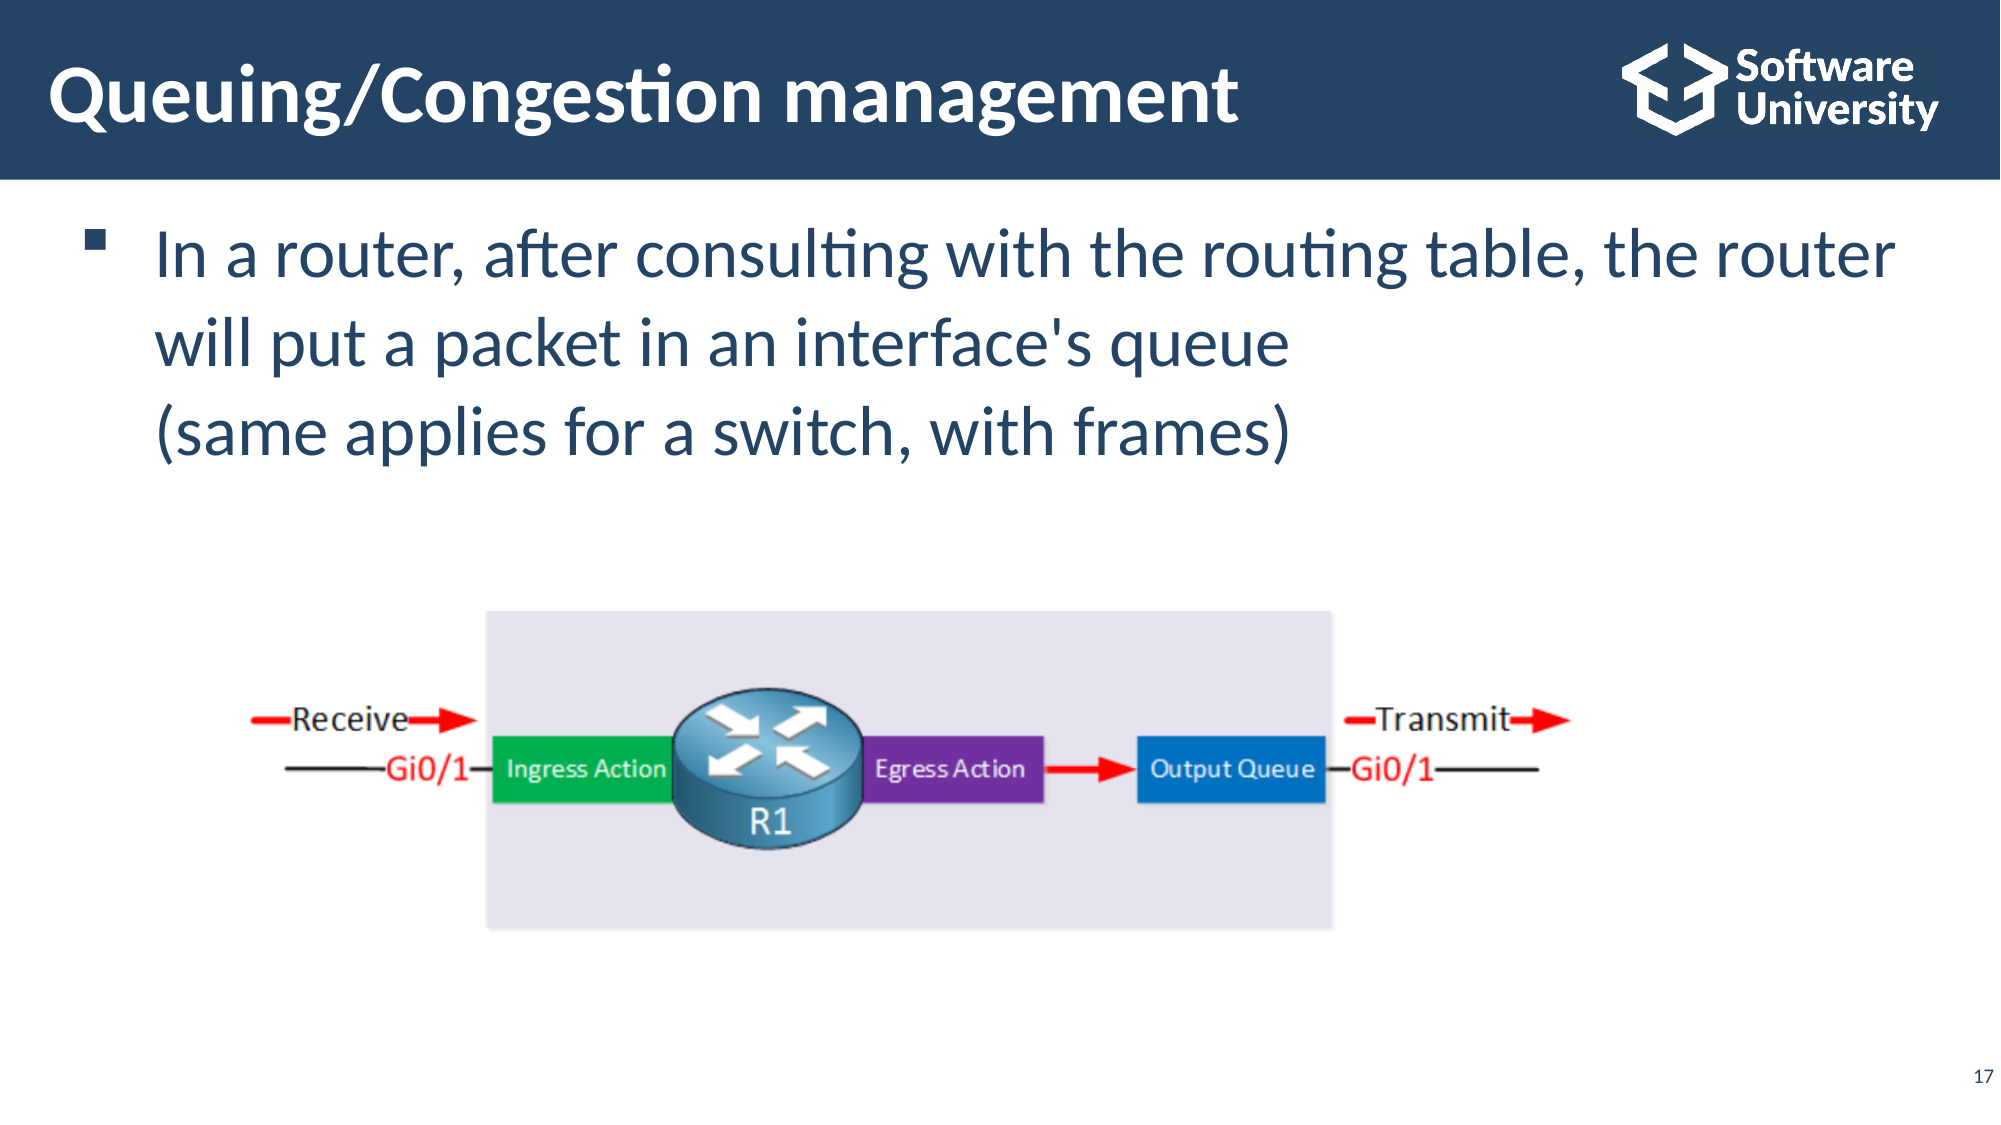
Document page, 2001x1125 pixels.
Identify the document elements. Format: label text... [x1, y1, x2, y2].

picture [218, 580, 1598, 954]
picture [1622, 43, 1939, 136]
list In a router, after consulting with the routing table, the router will put a packet in an interface's queue (same applies for a switch, with frames) [61, 196, 2000, 1050]
title Queuing/Congestion management [31, 16, 1591, 162]
slide_number 17 [1929, 1049, 2000, 1100]
